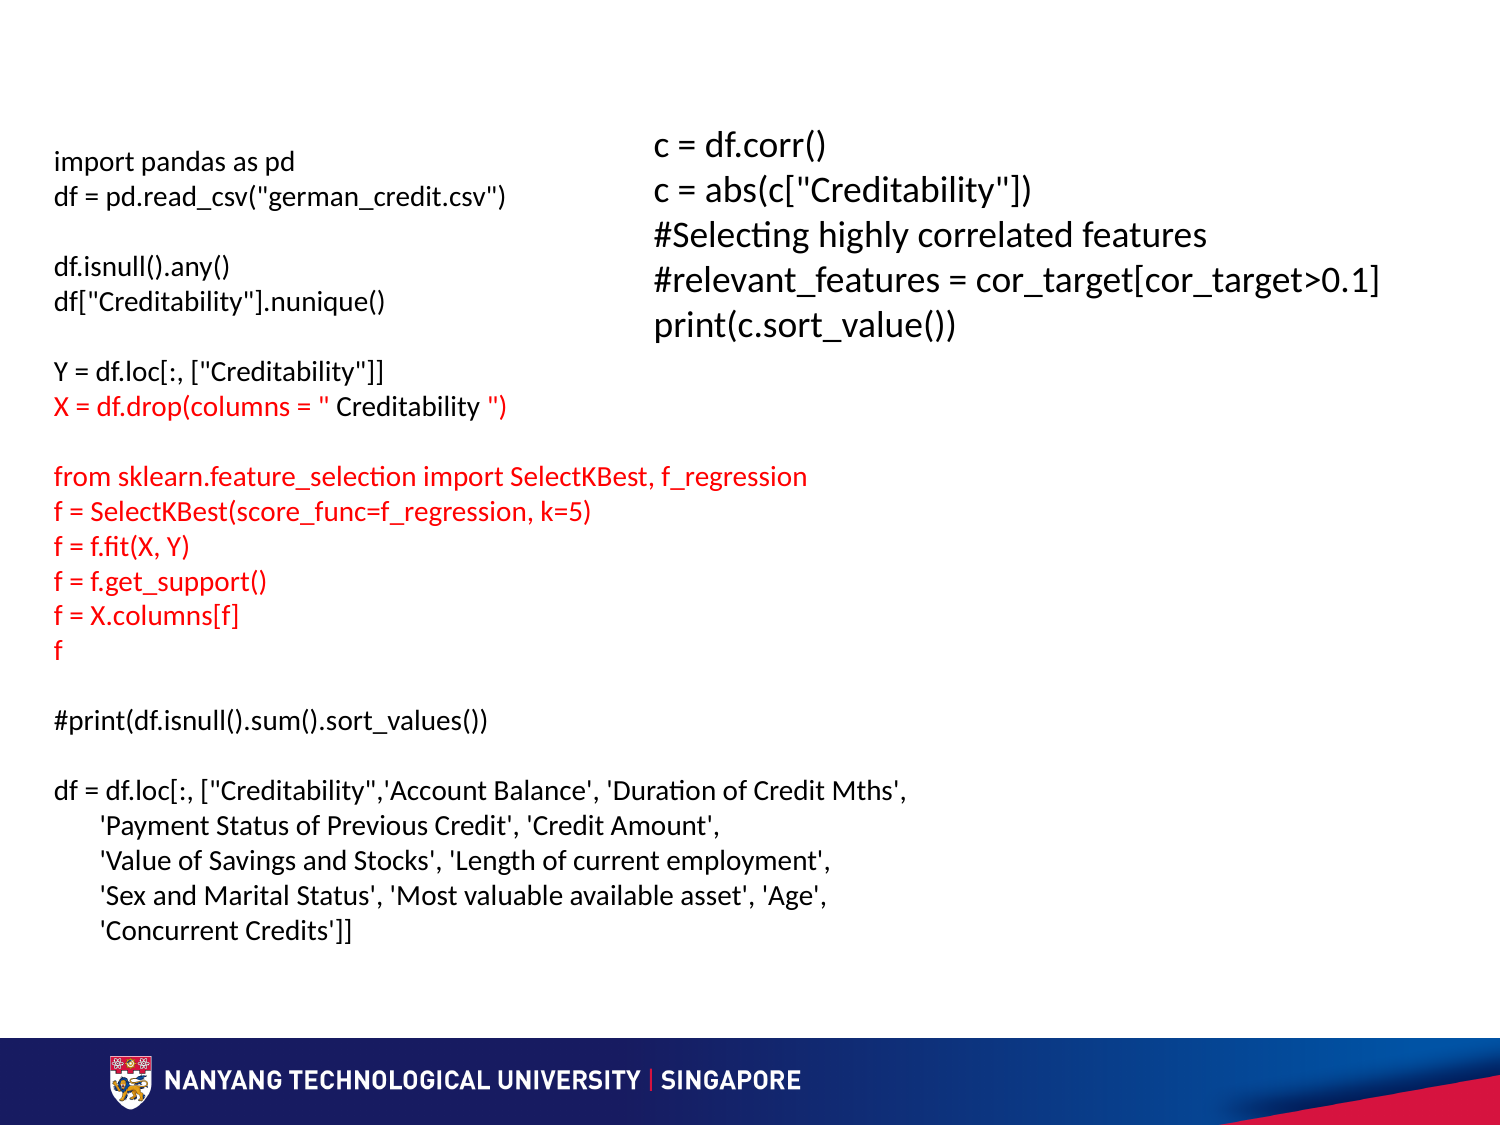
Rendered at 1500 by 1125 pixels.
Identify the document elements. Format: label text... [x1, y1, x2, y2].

text_box import pandas as pd df = pd.read_csv("german_credit.csv") df.isnull().any() df["Creditability"].nunique() Y = df.loc[:, ["Creditability"]] X = df.drop(columns = " Creditability ") from sklearn.feature_selection import SelectKBest, f_regression f = SelectKBest(score_func=f_regression, k=5) f = f.fit(X, Y) f = f.get_support() f = X.columns[f] f #print(df.isnull().sum().sort_values()) df = df.loc[:, ["Creditability",'Account Balance', 'Duration of Credit Mths', 'Payment Status of Previous Credit', 'Credit Amount', 'Value of Savings and Stocks', 'Length of current employment', 'Sex and Marital Status', 'Most valuable available asset', 'Age', 'Concurrent Credits']] [39, 134, 1500, 989]
picture [0, 1038, 1500, 1125]
text_box c = df.corr() c = abs(c["Creditability"]) #Selecting highly correlated features #relevant_features = cor_target[cor_target>0.1] print(c.sort_value()) [638, 112, 1425, 353]
